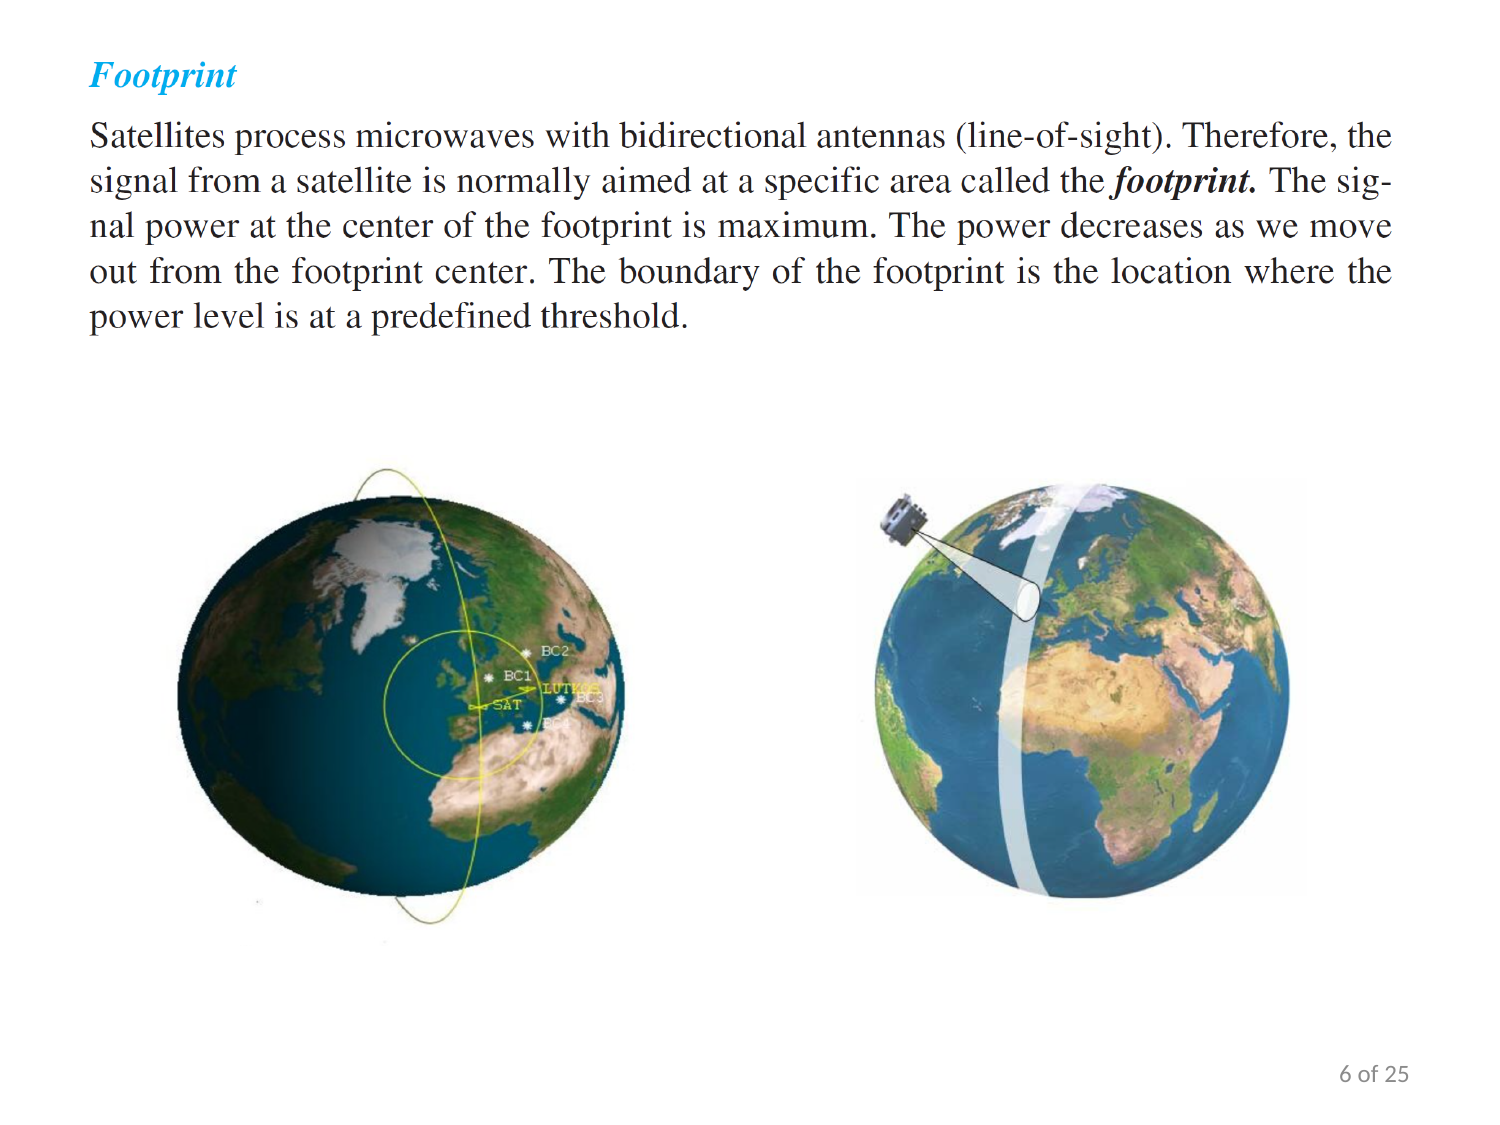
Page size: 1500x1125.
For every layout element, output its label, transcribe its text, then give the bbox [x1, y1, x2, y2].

picture [137, 448, 657, 946]
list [62, 49, 1413, 352]
slide_number 6 of 25 [1074, 1042, 1425, 1103]
picture [834, 449, 1316, 920]
